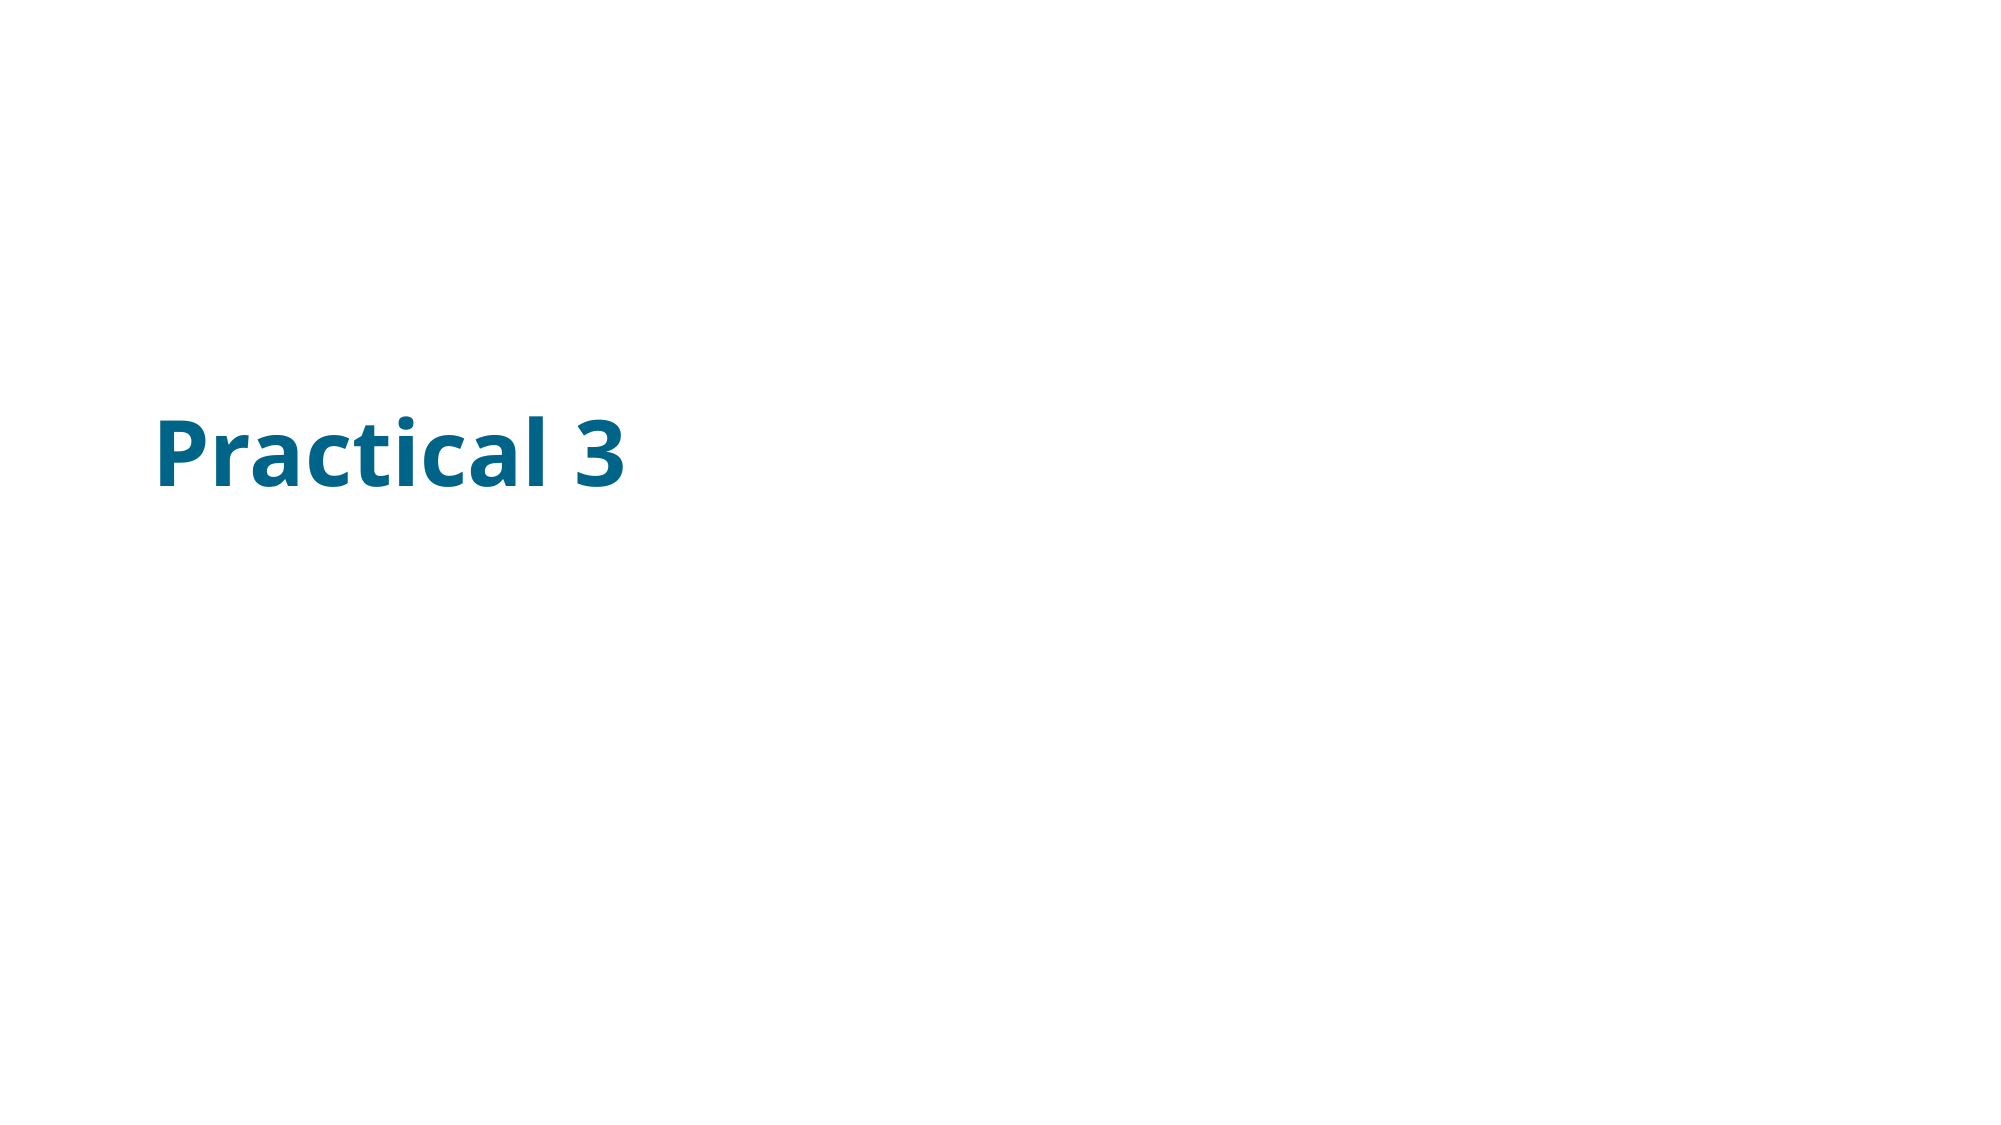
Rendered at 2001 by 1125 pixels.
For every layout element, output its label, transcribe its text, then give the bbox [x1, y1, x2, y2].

title Practical 3 [137, 295, 1863, 513]
